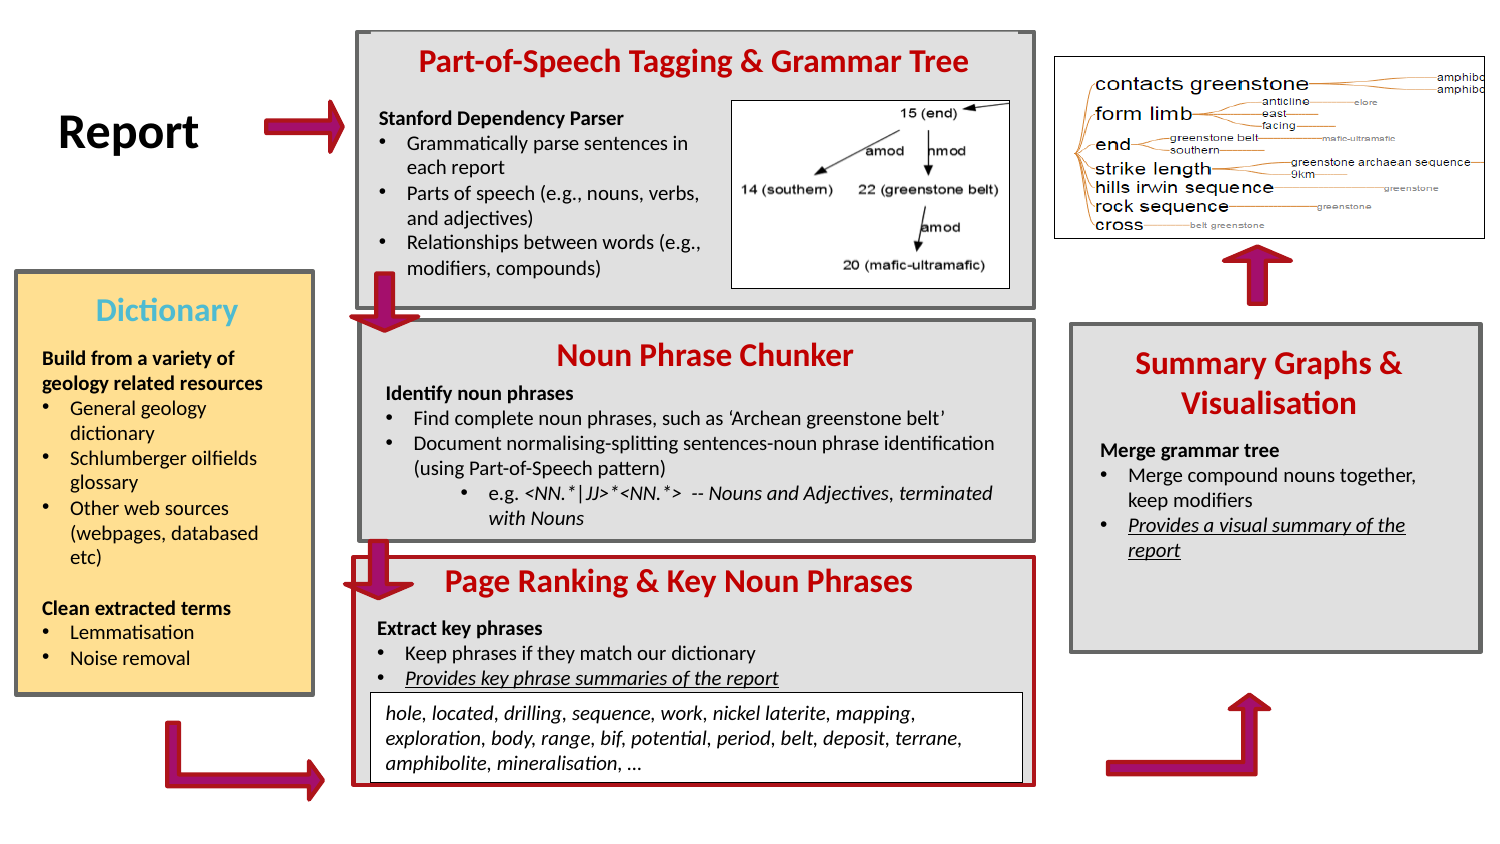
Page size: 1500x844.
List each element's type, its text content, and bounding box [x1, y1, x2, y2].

text_box [264, 99, 345, 154]
text_box [357, 322, 386, 543]
text_box [342, 538, 415, 601]
text_box Identify noun phrases Find complete noun phrases, such as ‘Archean greenstone belt’ Document normalising-splitting sentences-noun phrase identification (using Part-of-Speech pattern) e.g. <NN.*|JJ>*<NN.*> -- Nouns and Adjectives, terminated with Nouns [370, 372, 1035, 538]
text_box [165, 720, 325, 802]
text_box Report [43, 90, 215, 166]
picture [1054, 56, 1485, 239]
text_box Noun Phrase Chunker [386, 326, 1025, 372]
text_box [388, 318, 1036, 543]
text_box hole, located, drilling, sequence, work, nickel laterite, mapping, exploration, body, range, bif, potential, period, belt, deposit, terrane, amphibolite, mineralisation, … [370, 692, 1023, 783]
text_box [349, 314, 420, 333]
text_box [1070, 323, 1481, 653]
text_box Page Ranking & Key Noun Phrases [360, 551, 999, 607]
text_box [1221, 247, 1294, 306]
text_box [351, 555, 1036, 787]
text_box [15, 271, 314, 695]
text_box [1105, 692, 1272, 777]
text_box Extract key phrases Keep phrases if they match our dictionary Provides key phrase summaries of the report [362, 607, 1001, 697]
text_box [356, 31, 1035, 309]
